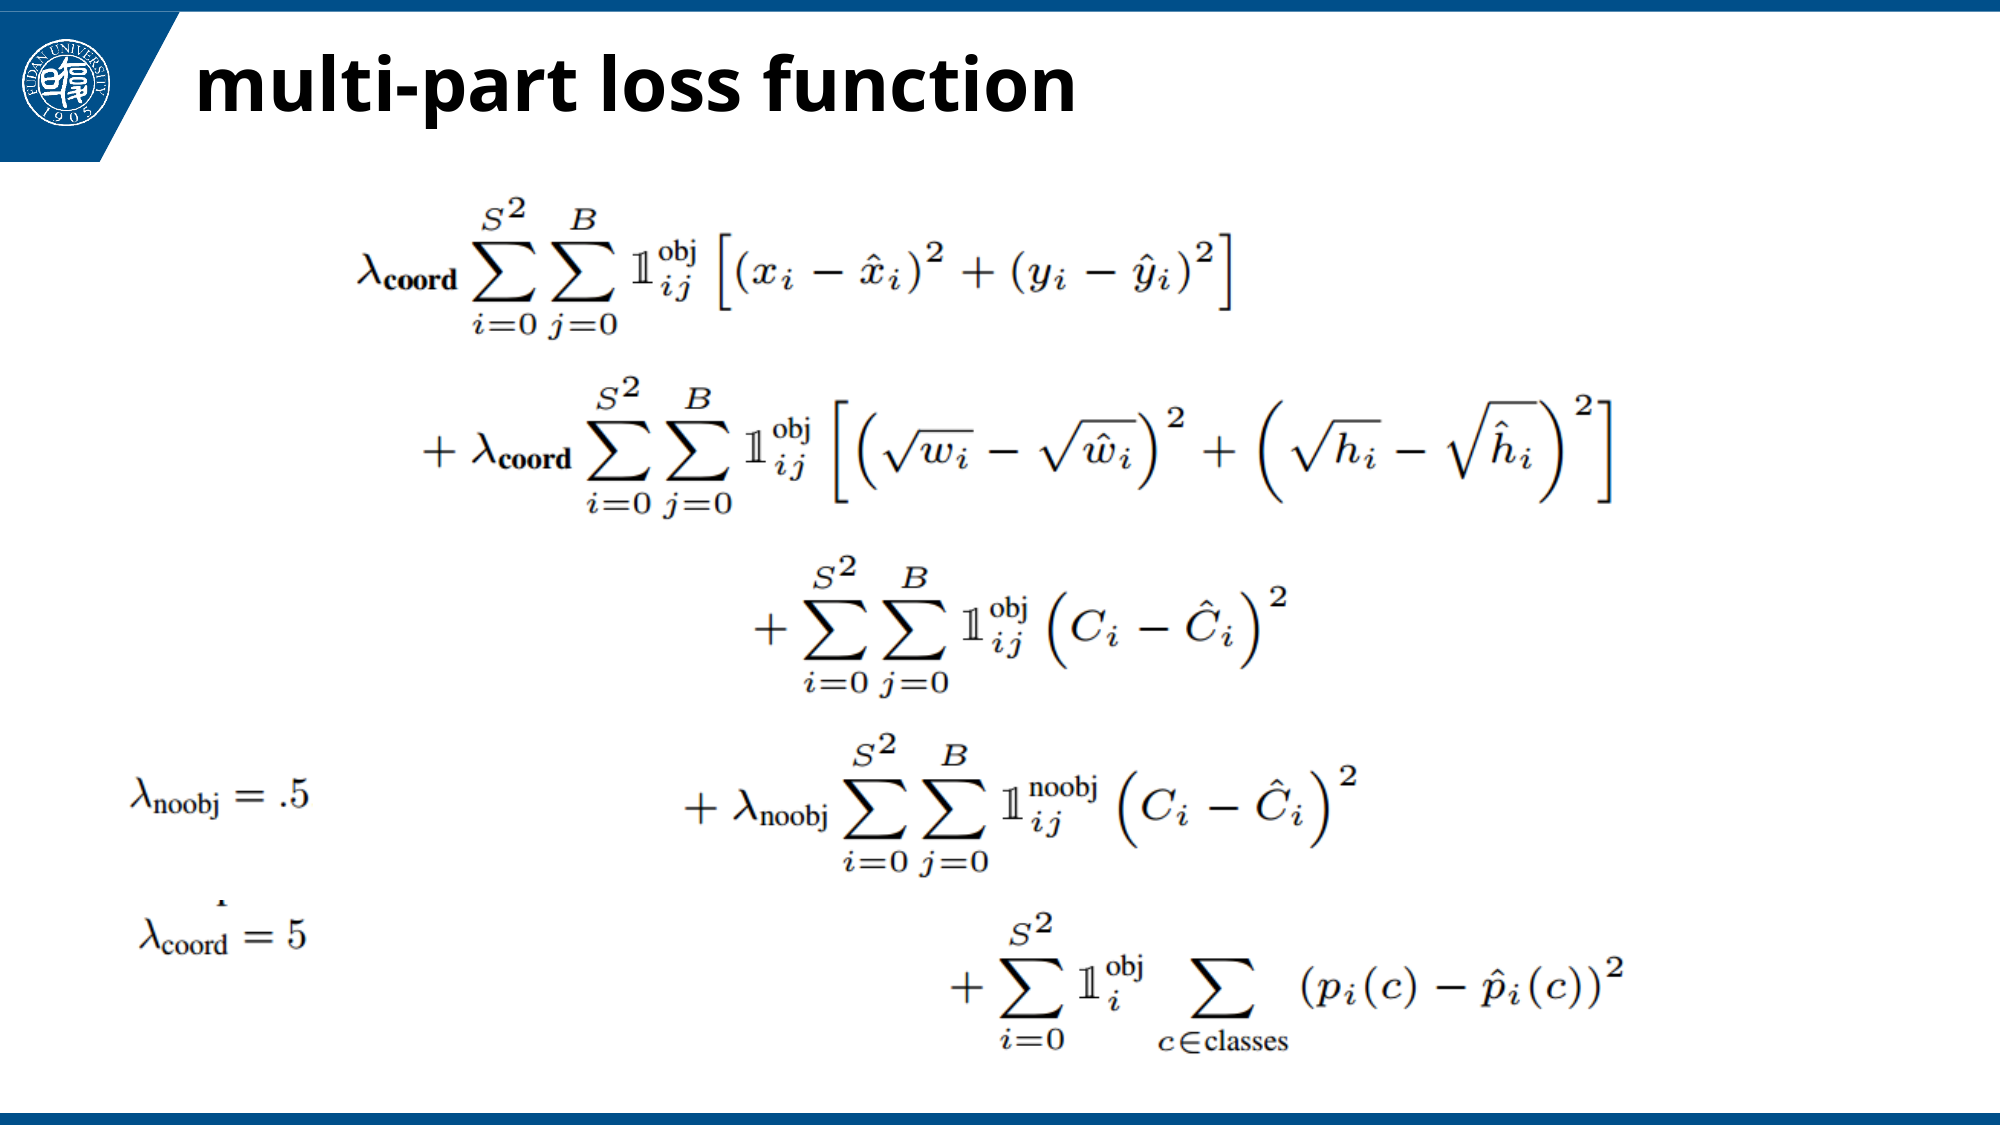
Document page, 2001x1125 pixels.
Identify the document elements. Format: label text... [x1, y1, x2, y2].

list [344, 161, 1656, 1072]
picture [135, 900, 313, 961]
title multi-part loss function [179, 11, 1863, 162]
picture [124, 764, 313, 823]
picture [22, 39, 110, 126]
